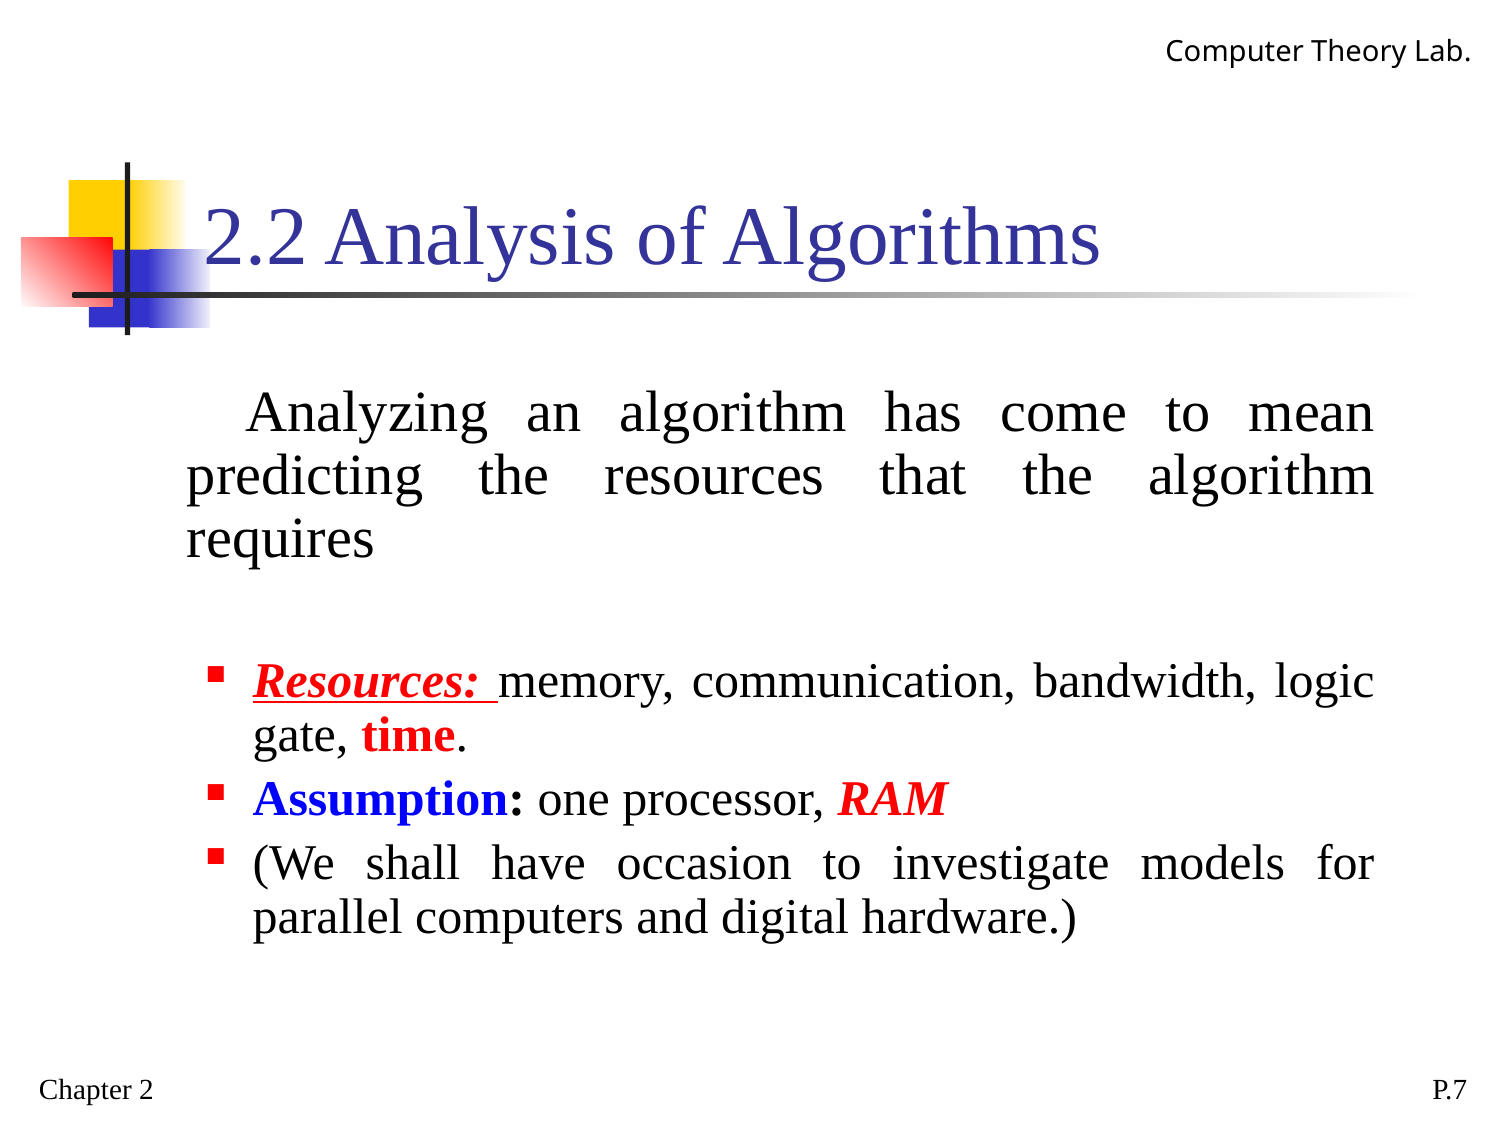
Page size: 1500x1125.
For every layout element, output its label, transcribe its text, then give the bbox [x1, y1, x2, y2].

title 2.2 Analysis of Algorithms [188, 101, 1468, 289]
slide_number Chapter 2 [23, 1037, 337, 1113]
list Analyzing an algorithm has come to mean predicting the resources that the algorithm requires Resources: memory, communication, bandwidth, logic gate, time. Assumption: one processor, RAM (We shall have occasion to investigate models for parallel computers and digital hardware.) [115, 373, 1391, 1049]
slide_number P.7 [1169, 1037, 1483, 1113]
